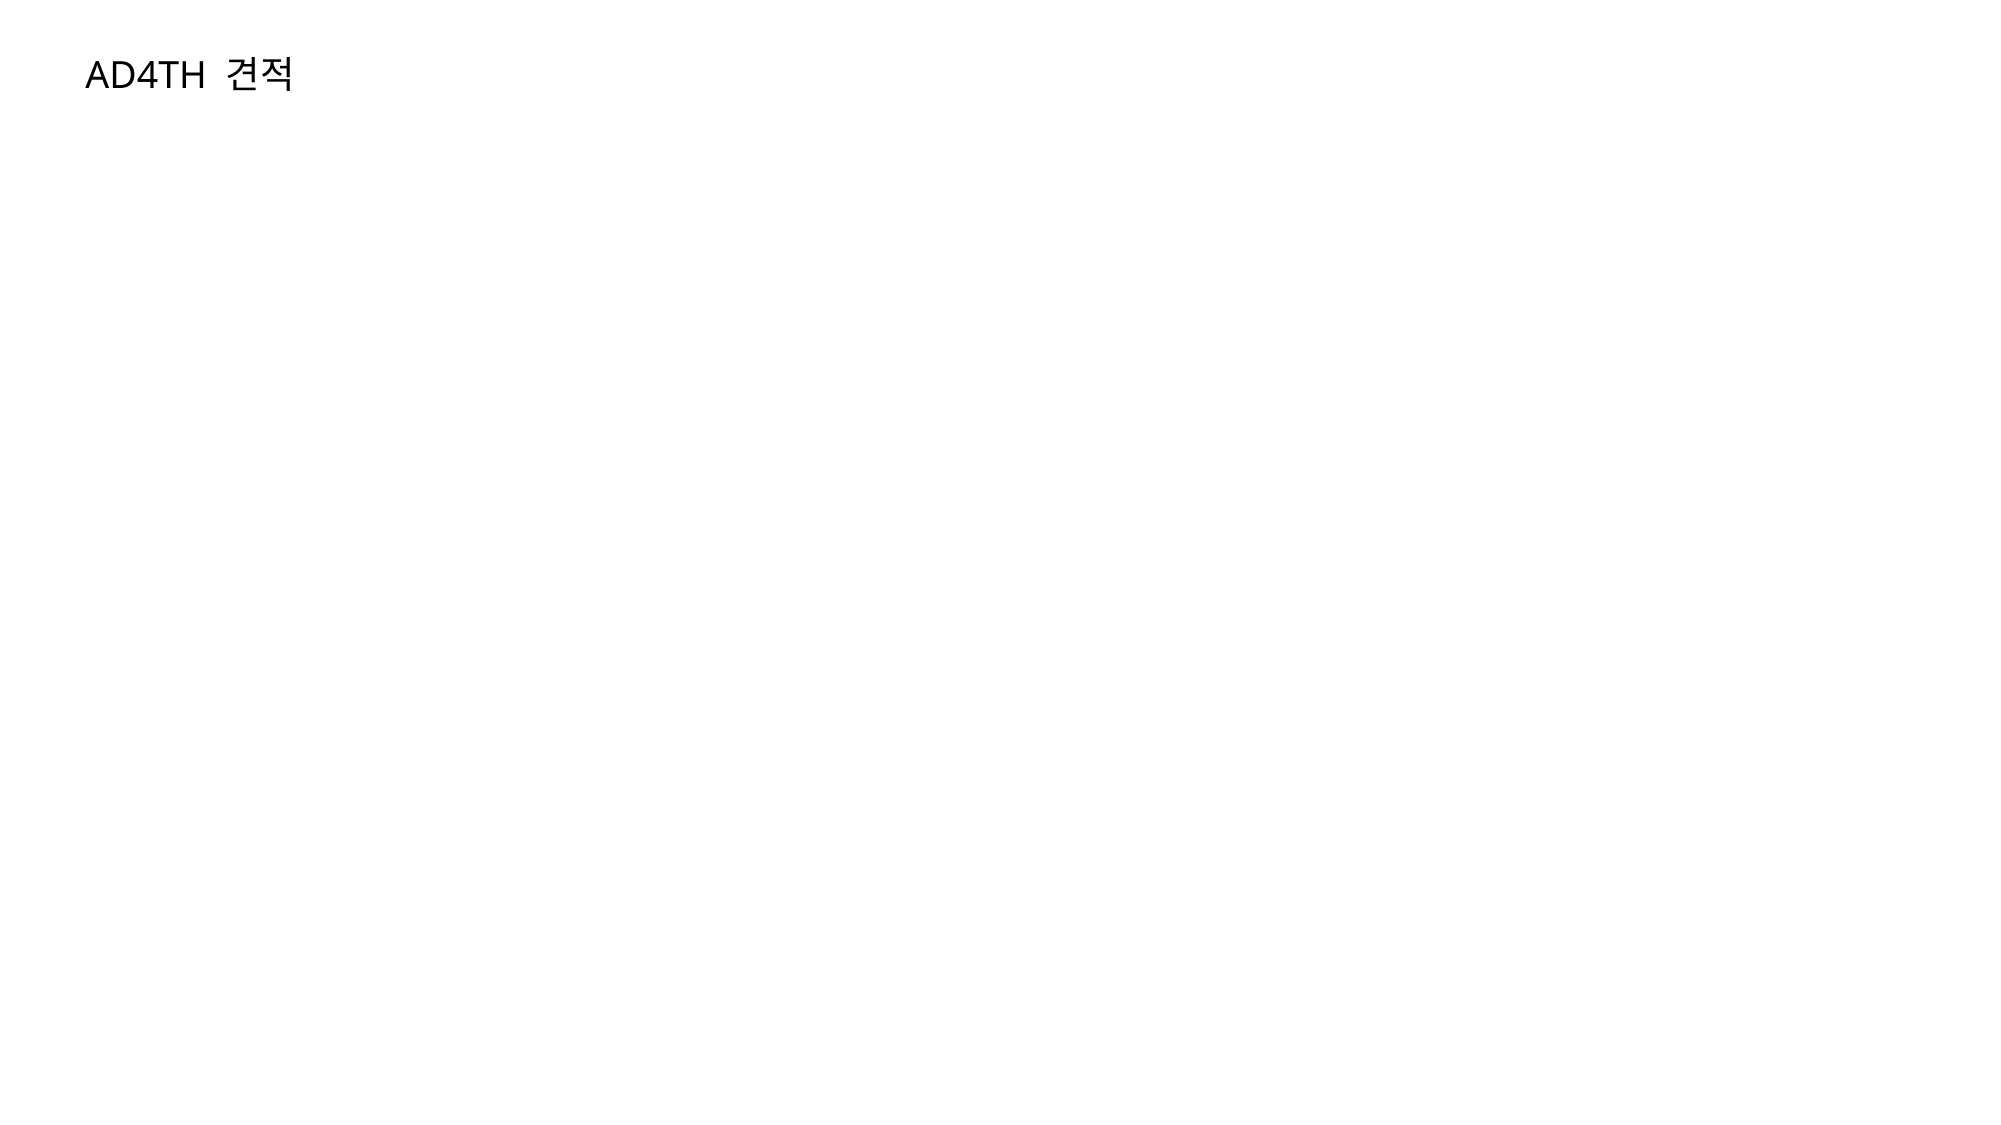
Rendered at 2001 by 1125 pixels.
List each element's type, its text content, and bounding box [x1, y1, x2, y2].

text_box AD4TH 견적 [70, 43, 1071, 103]
